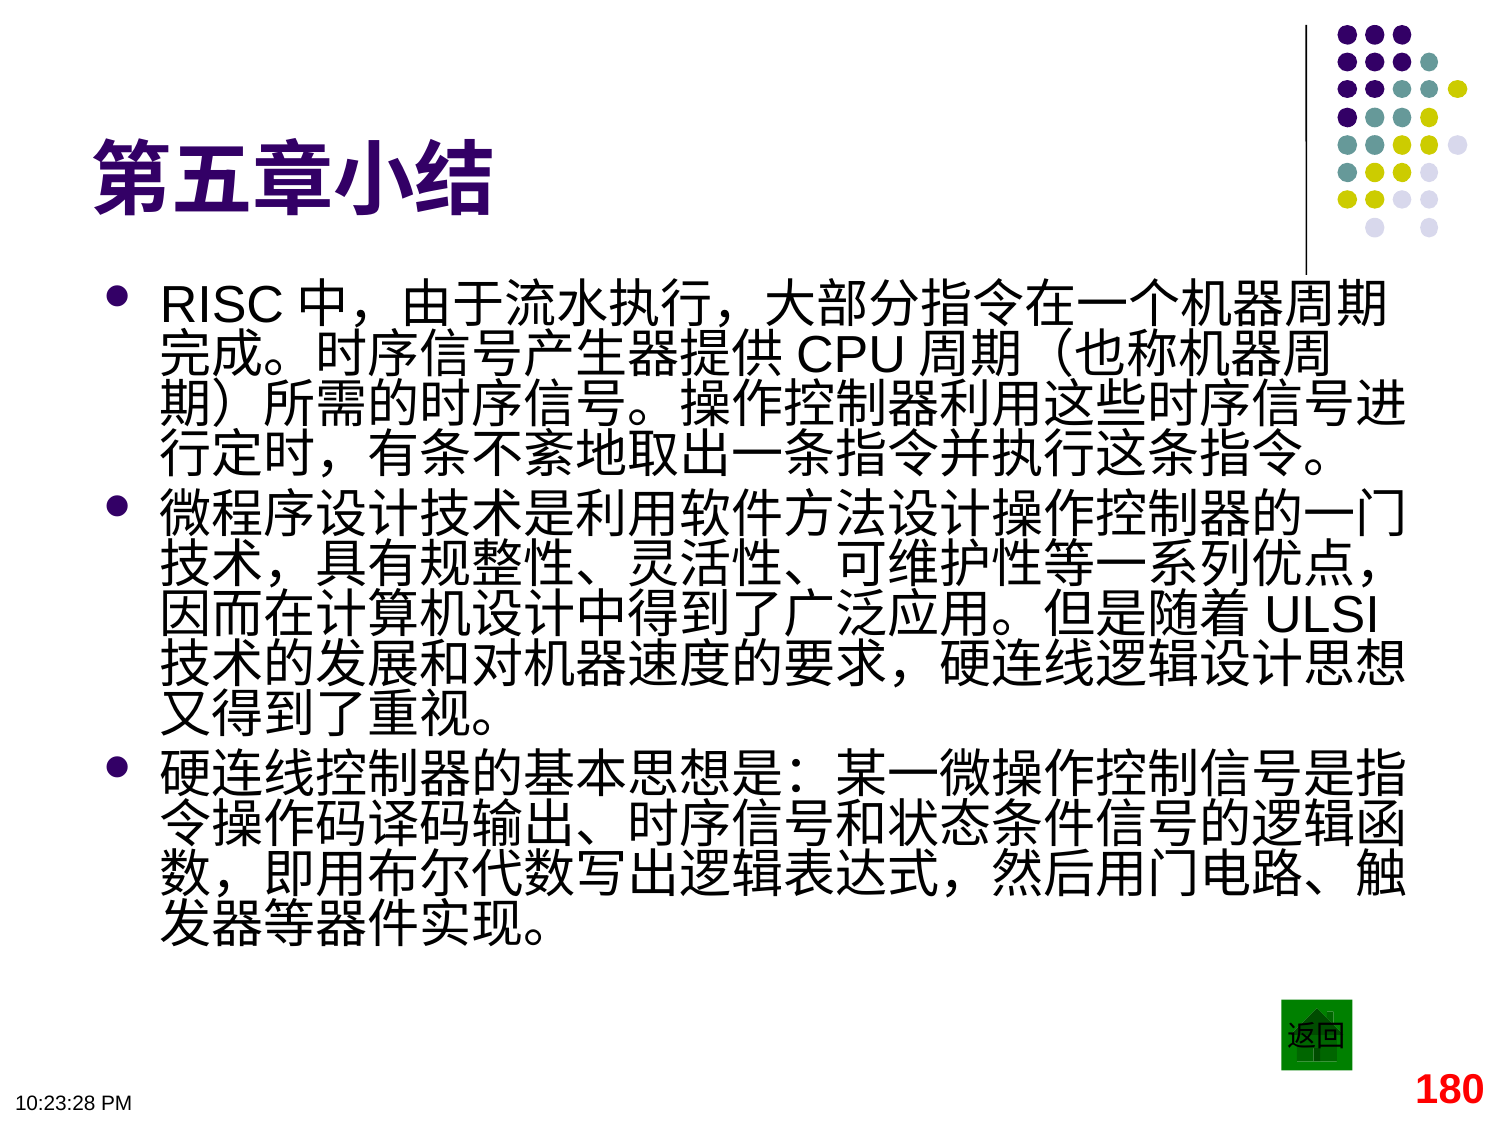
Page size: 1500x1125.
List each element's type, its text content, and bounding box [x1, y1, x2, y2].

slide_number 180 [1352, 1053, 1500, 1125]
text_box 返回 [1281, 999, 1353, 1071]
list RISC中，由于流水执行，大部分指令在一个机器周期完成。时序信号产生器提供CPU周期（也称机器周期）所需的时序信号。操作控制器利用这些时序信号进行定时，有条不紊地取出一条指令并执行这条指令。 微程序设计技术是利用软件方法设计操作控制器的一门技术，具有规整性、灵活性、可维护性等一系列优点，因而在计算机设计中得到了广泛应用。但是随着ULSI技术的发展和对机器速度的要求，硬连线逻辑设计思想又得到了重视。 硬连线控制器的基本思想是：某一微操作控制信号是指令操作码译码输出、时序信号和状态条件信号的逻辑函数，即用布尔代数写出逻辑表达式，然后用门电路、触发器等器件实现。 [88, 274, 1439, 999]
title 第五章小结 [75, 20, 1313, 233]
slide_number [0, 1081, 351, 1125]
